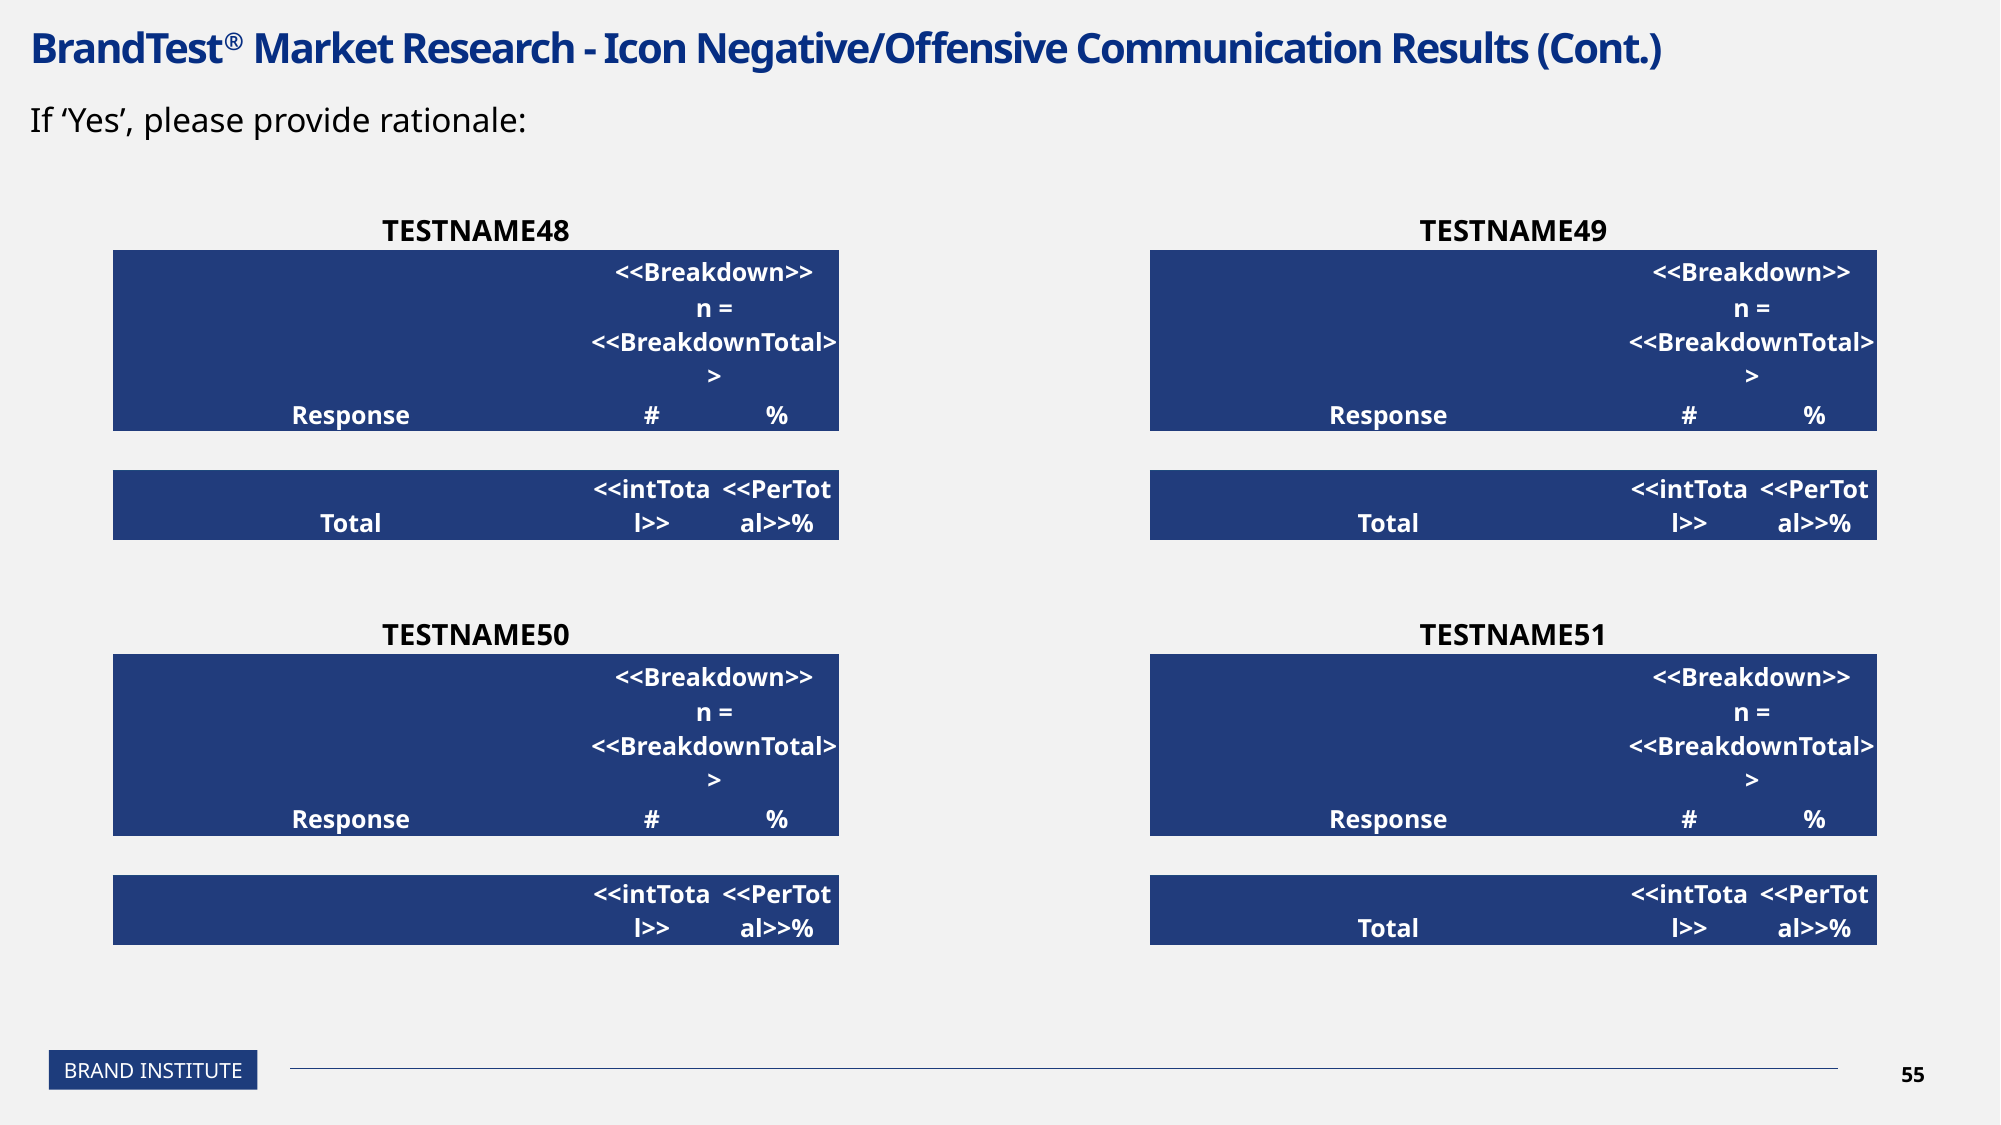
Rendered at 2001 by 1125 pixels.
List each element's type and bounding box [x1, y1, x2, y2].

table_header [1150, 609, 1877, 654]
table_cell [113, 876, 839, 945]
table_cell [113, 654, 839, 875]
table_cell [113, 250, 839, 470]
list [30, 99, 1954, 140]
table_header [113, 204, 839, 250]
table_header [1150, 204, 1877, 250]
table_cell [1150, 654, 1877, 875]
table_header [113, 609, 839, 654]
table_cell [1150, 876, 1877, 945]
table_cell [113, 471, 839, 540]
table_cell [1150, 250, 1877, 470]
table_cell [1150, 471, 1877, 540]
title [30, 0, 1954, 73]
